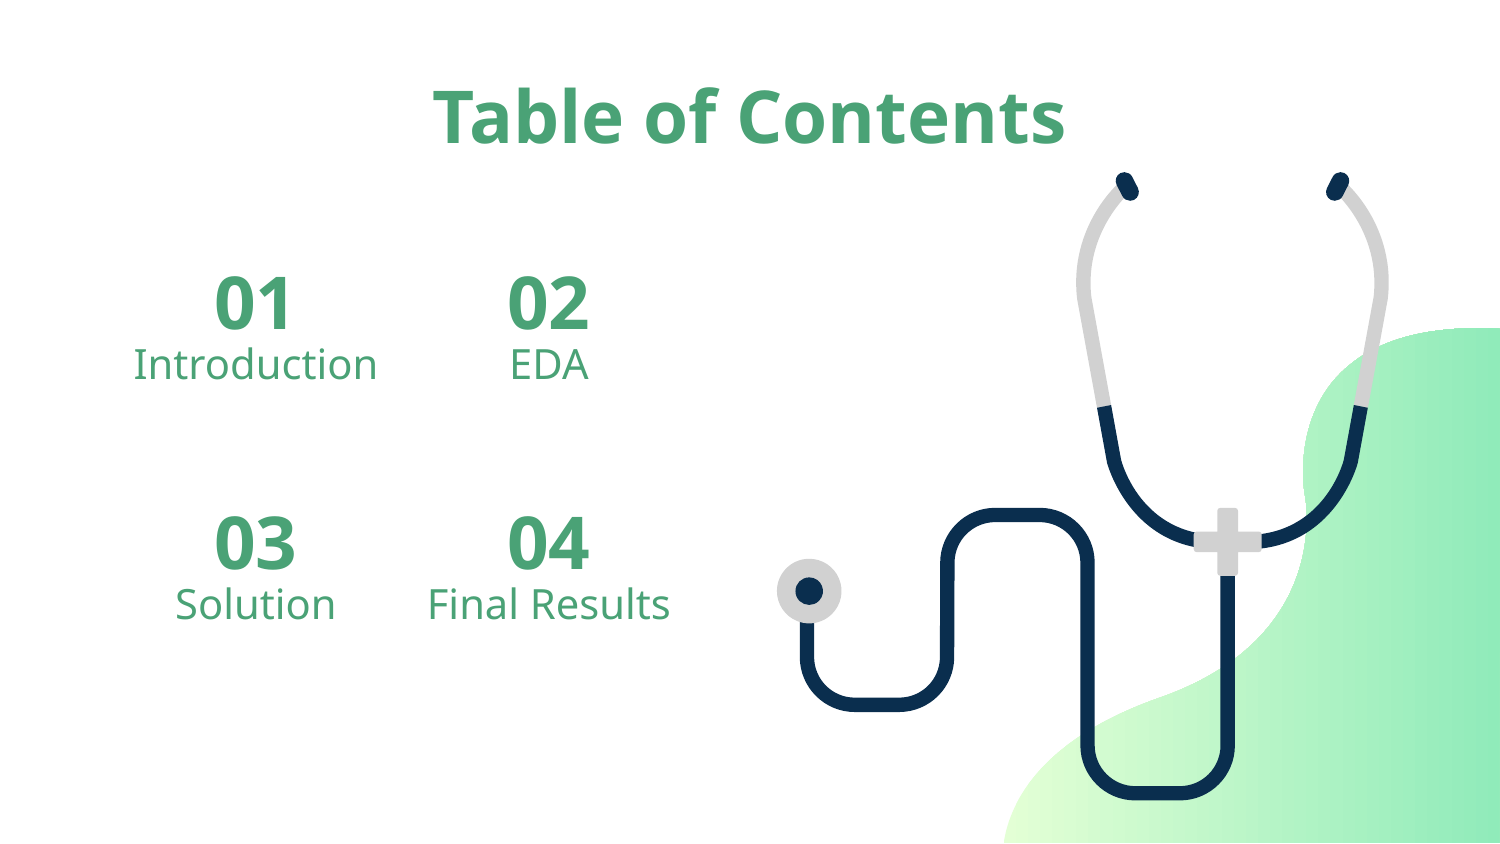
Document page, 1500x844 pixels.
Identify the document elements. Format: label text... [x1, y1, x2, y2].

title 04 [411, 481, 687, 549]
title Table of Contents [118, 88, 1382, 142]
subtitle EDA [411, 322, 687, 375]
subtitle Solution [118, 563, 394, 616]
subtitle Introduction [118, 322, 394, 375]
title 02 [411, 241, 687, 308]
title 03 [118, 481, 394, 549]
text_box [776, 171, 1397, 801]
title 01 [118, 241, 394, 308]
subtitle Final Results [411, 563, 687, 616]
